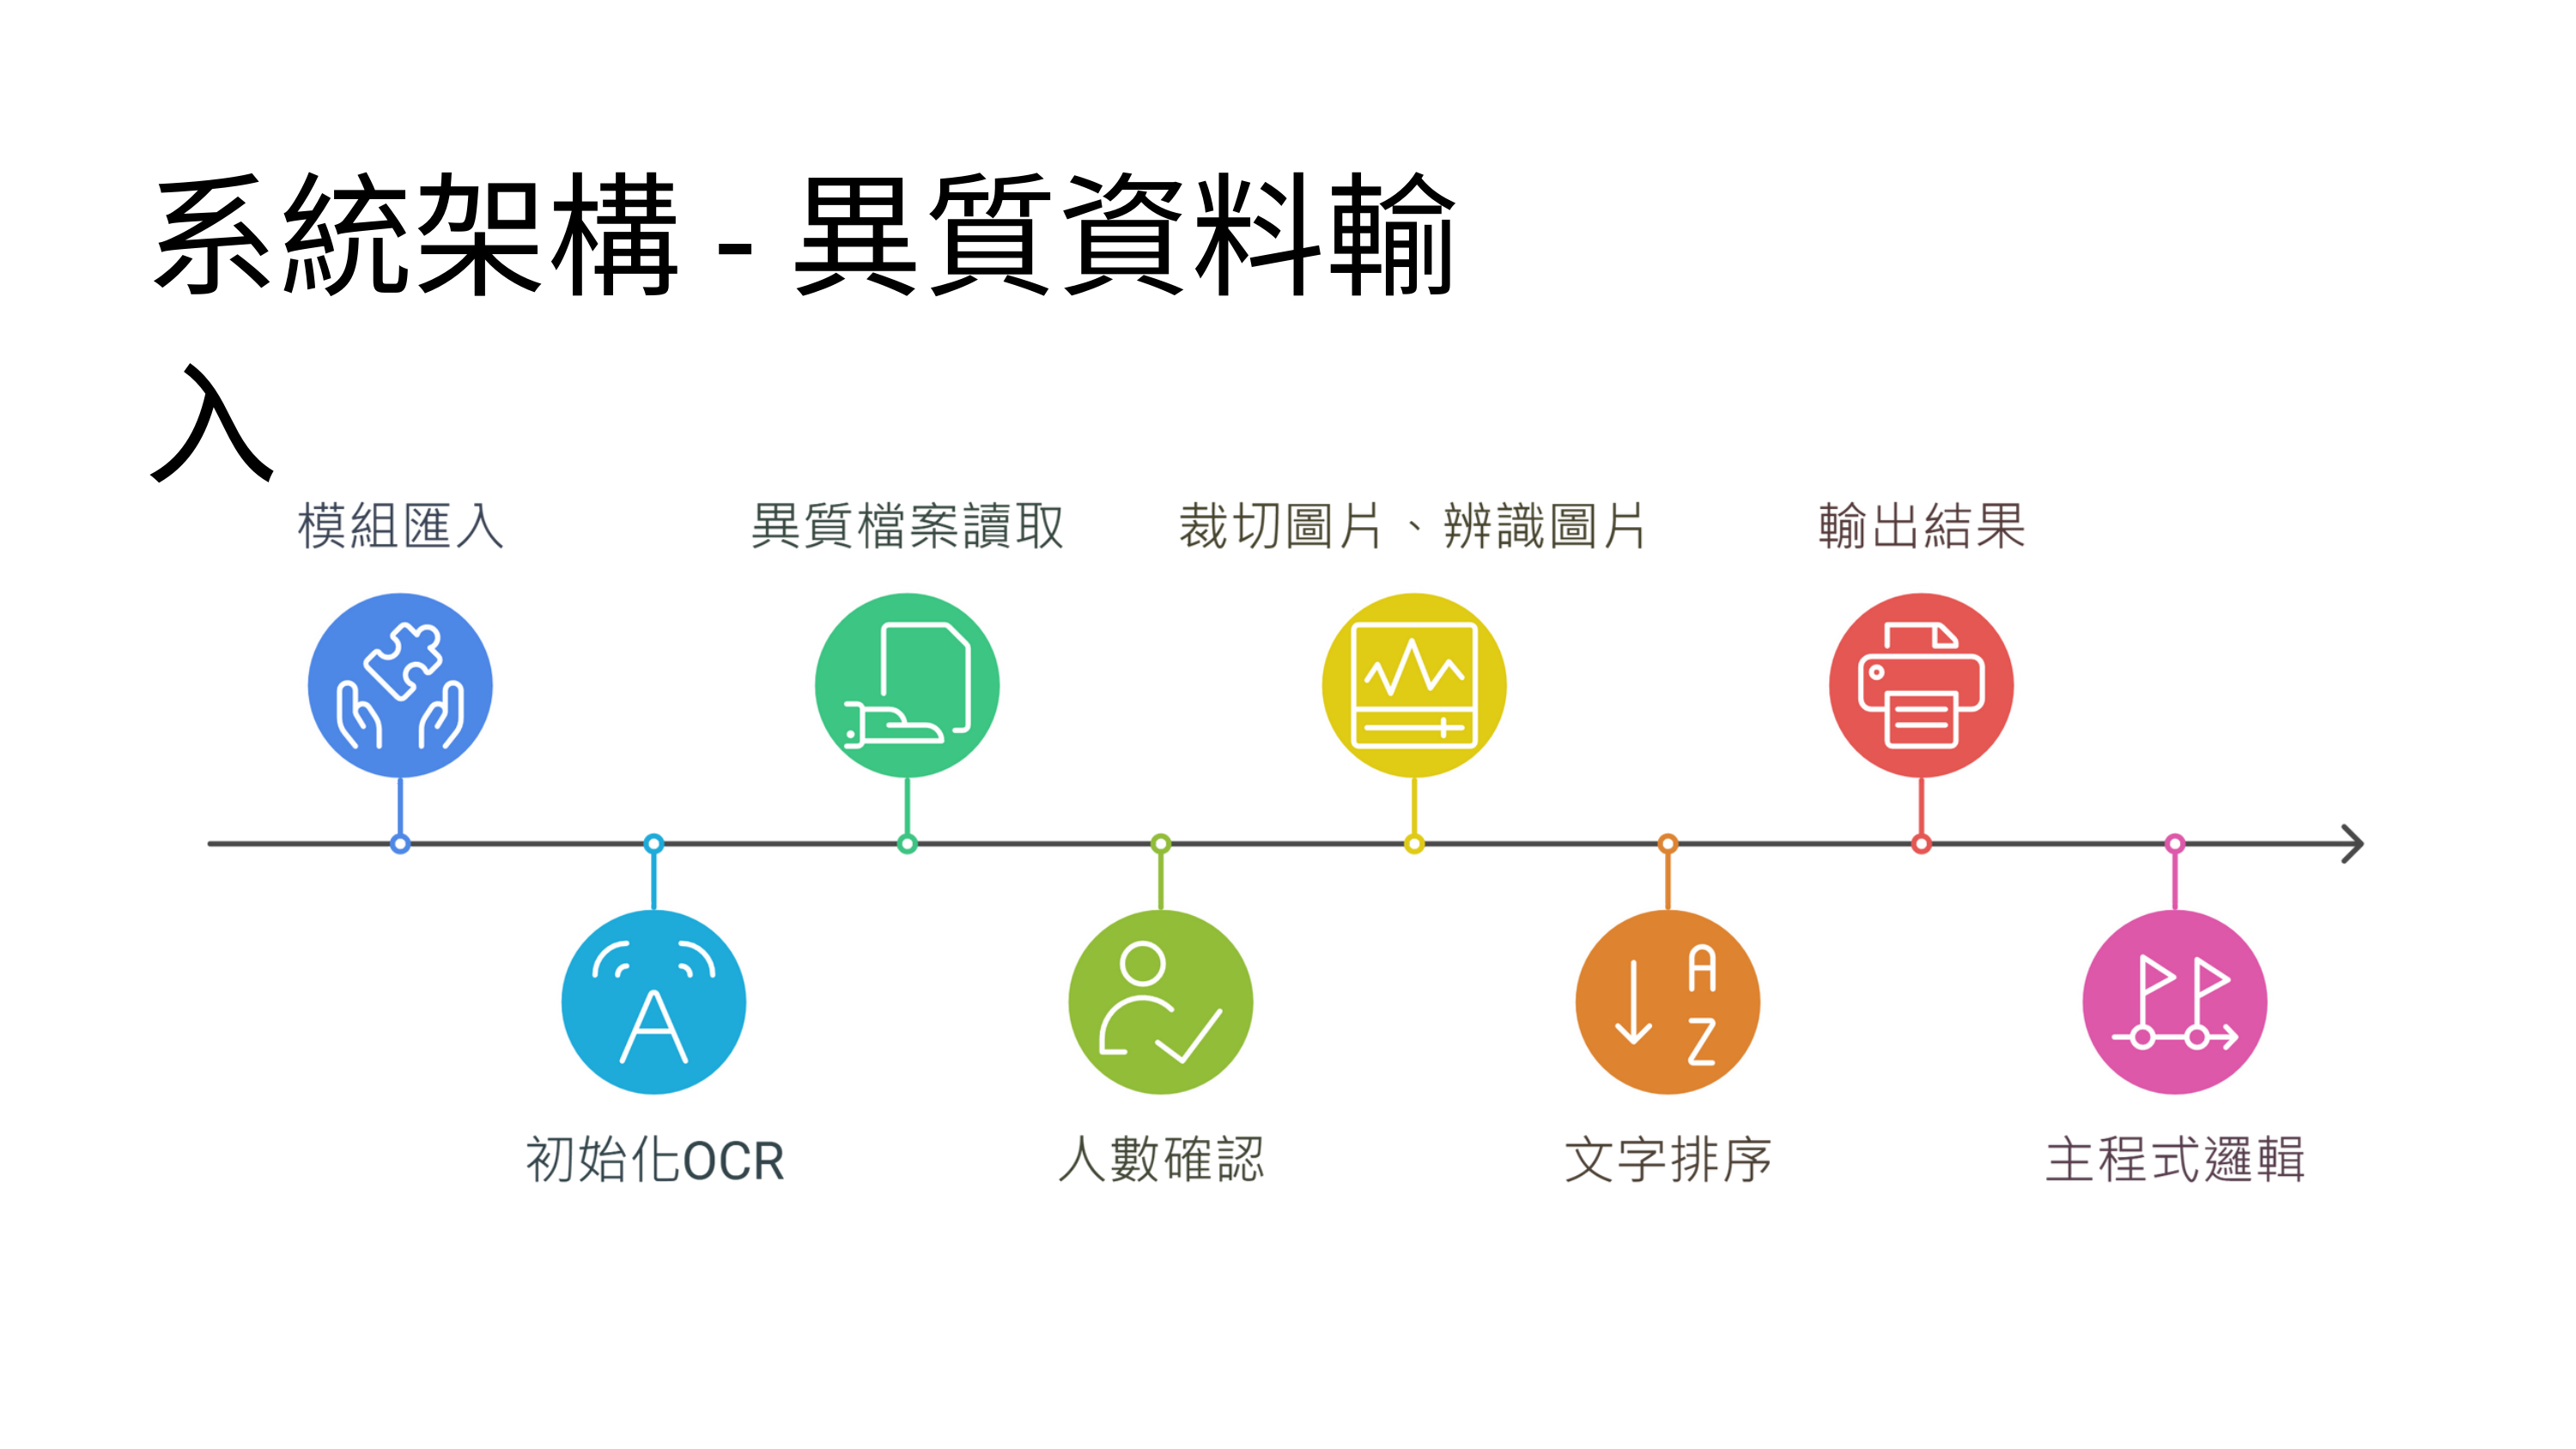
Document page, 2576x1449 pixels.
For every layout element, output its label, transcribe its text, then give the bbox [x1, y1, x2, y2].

text_box 系統架構-異質資料輸入 [144, 124, 1589, 500]
text_box [144, 0, 2432, 1322]
